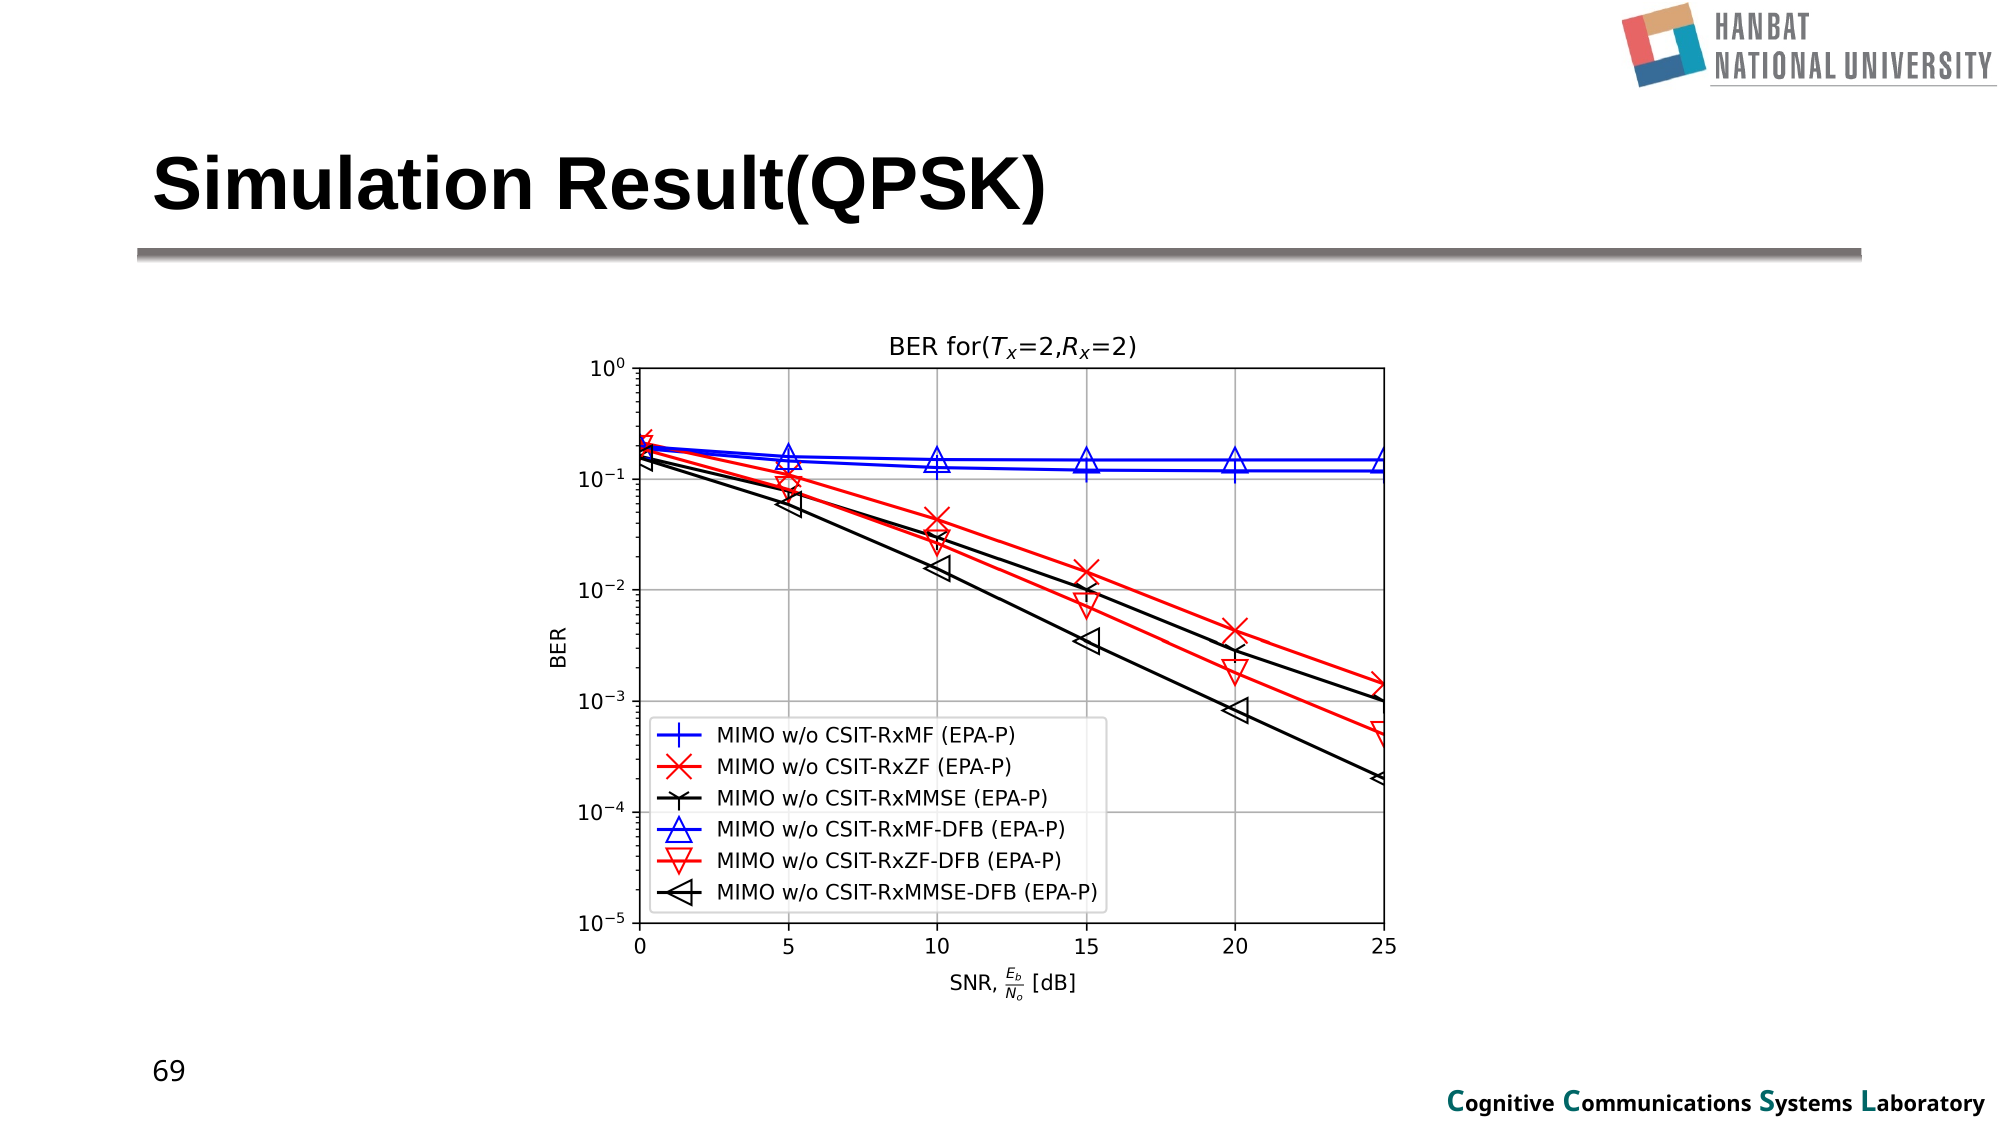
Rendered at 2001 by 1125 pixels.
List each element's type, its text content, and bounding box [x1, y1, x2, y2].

title Simulation Result(QPSK) [137, 129, 1863, 242]
picture [1621, 2, 1998, 90]
slide_number 69 [137, 1042, 357, 1103]
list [519, 281, 1480, 1002]
